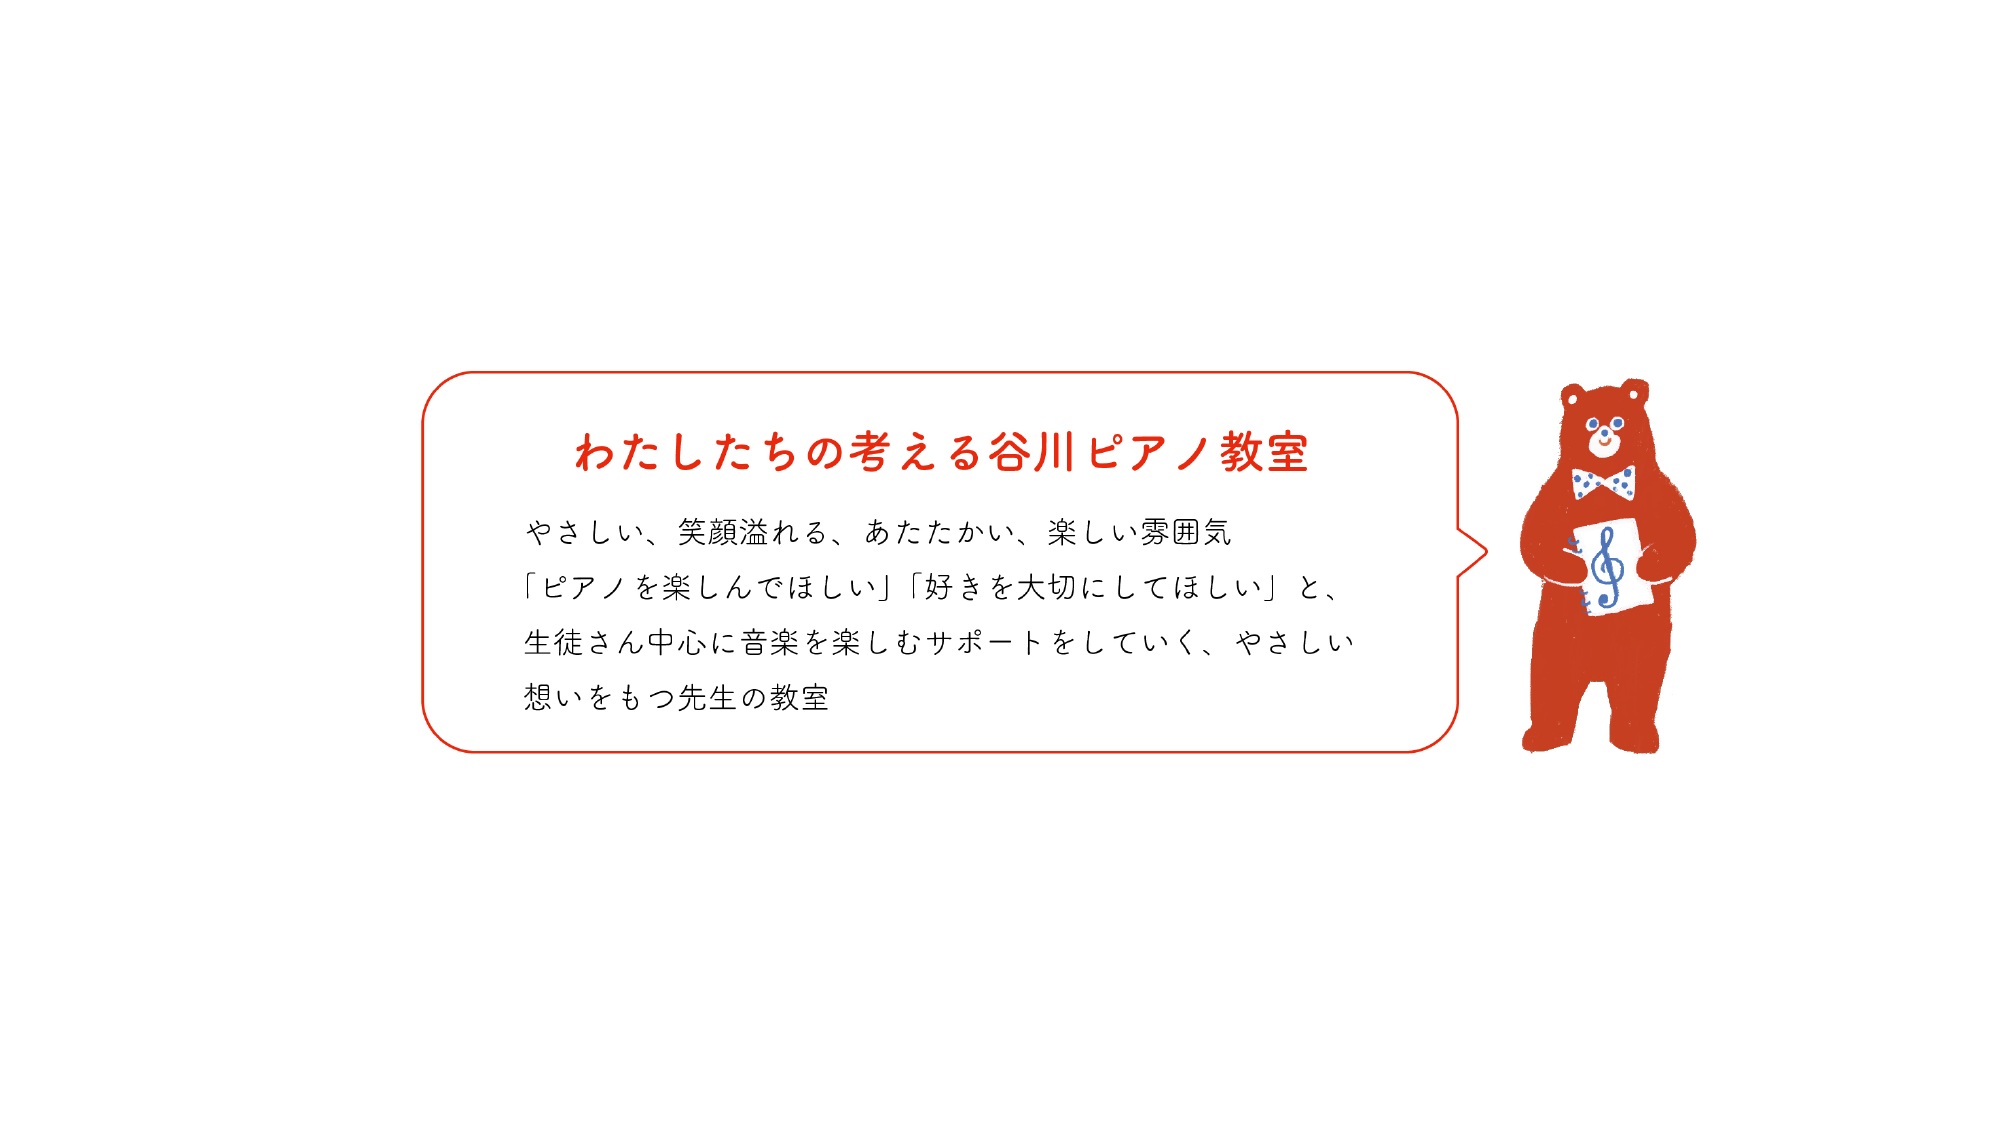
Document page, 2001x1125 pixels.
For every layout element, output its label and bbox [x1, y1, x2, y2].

picture [421, 370, 1697, 755]
